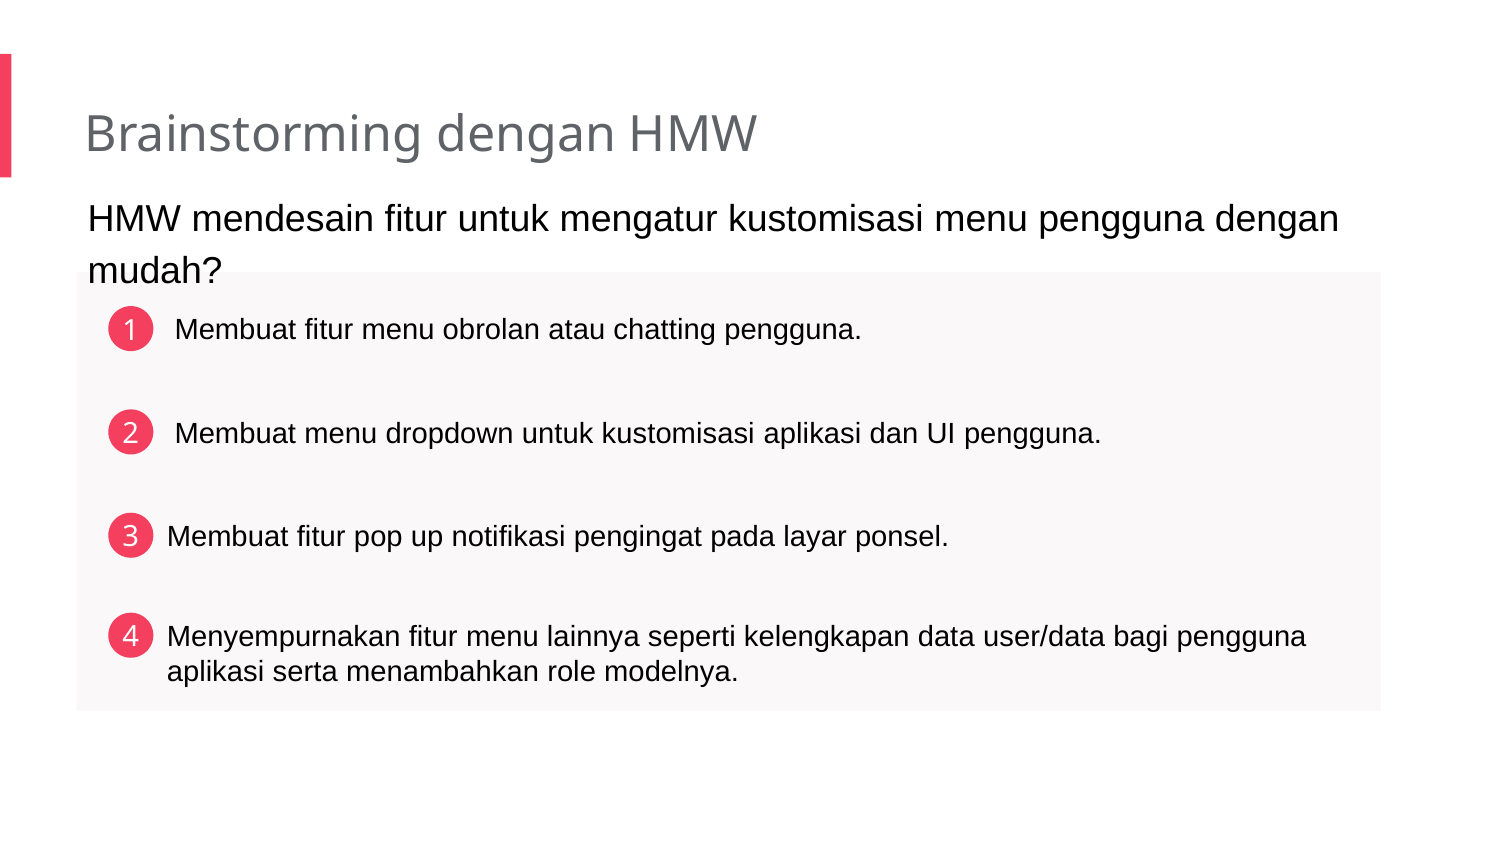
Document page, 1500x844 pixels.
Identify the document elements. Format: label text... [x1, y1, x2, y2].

text_box Membuat fitur menu obrolan atau chatting pengguna. [159, 306, 1347, 396]
text_box 1 [108, 306, 154, 352]
text_box Menyempurnakan fitur menu lainnya seperti kelengkapan data user/data bagi pengguna aplikasi serta menambahkan role modelnya. [151, 602, 1347, 703]
text_box Brainstorming dengan HMW [84, 85, 1087, 176]
text_box Membuat menu dropdown untuk kustomisasi aplikasi dan UI pengguna. [159, 399, 1367, 464]
text_box HMW mendesain fitur untuk mengatur kustomisasi menu pengguna dengan mudah? [87, 172, 1379, 306]
text_box 2 [108, 409, 154, 455]
text_box [76, 271, 1381, 712]
text_box 4 [108, 612, 154, 658]
text_box Membuat fitur pop up notifikasi pengingat pada layar ponsel. [151, 502, 1347, 568]
text_box 3 [108, 512, 154, 558]
